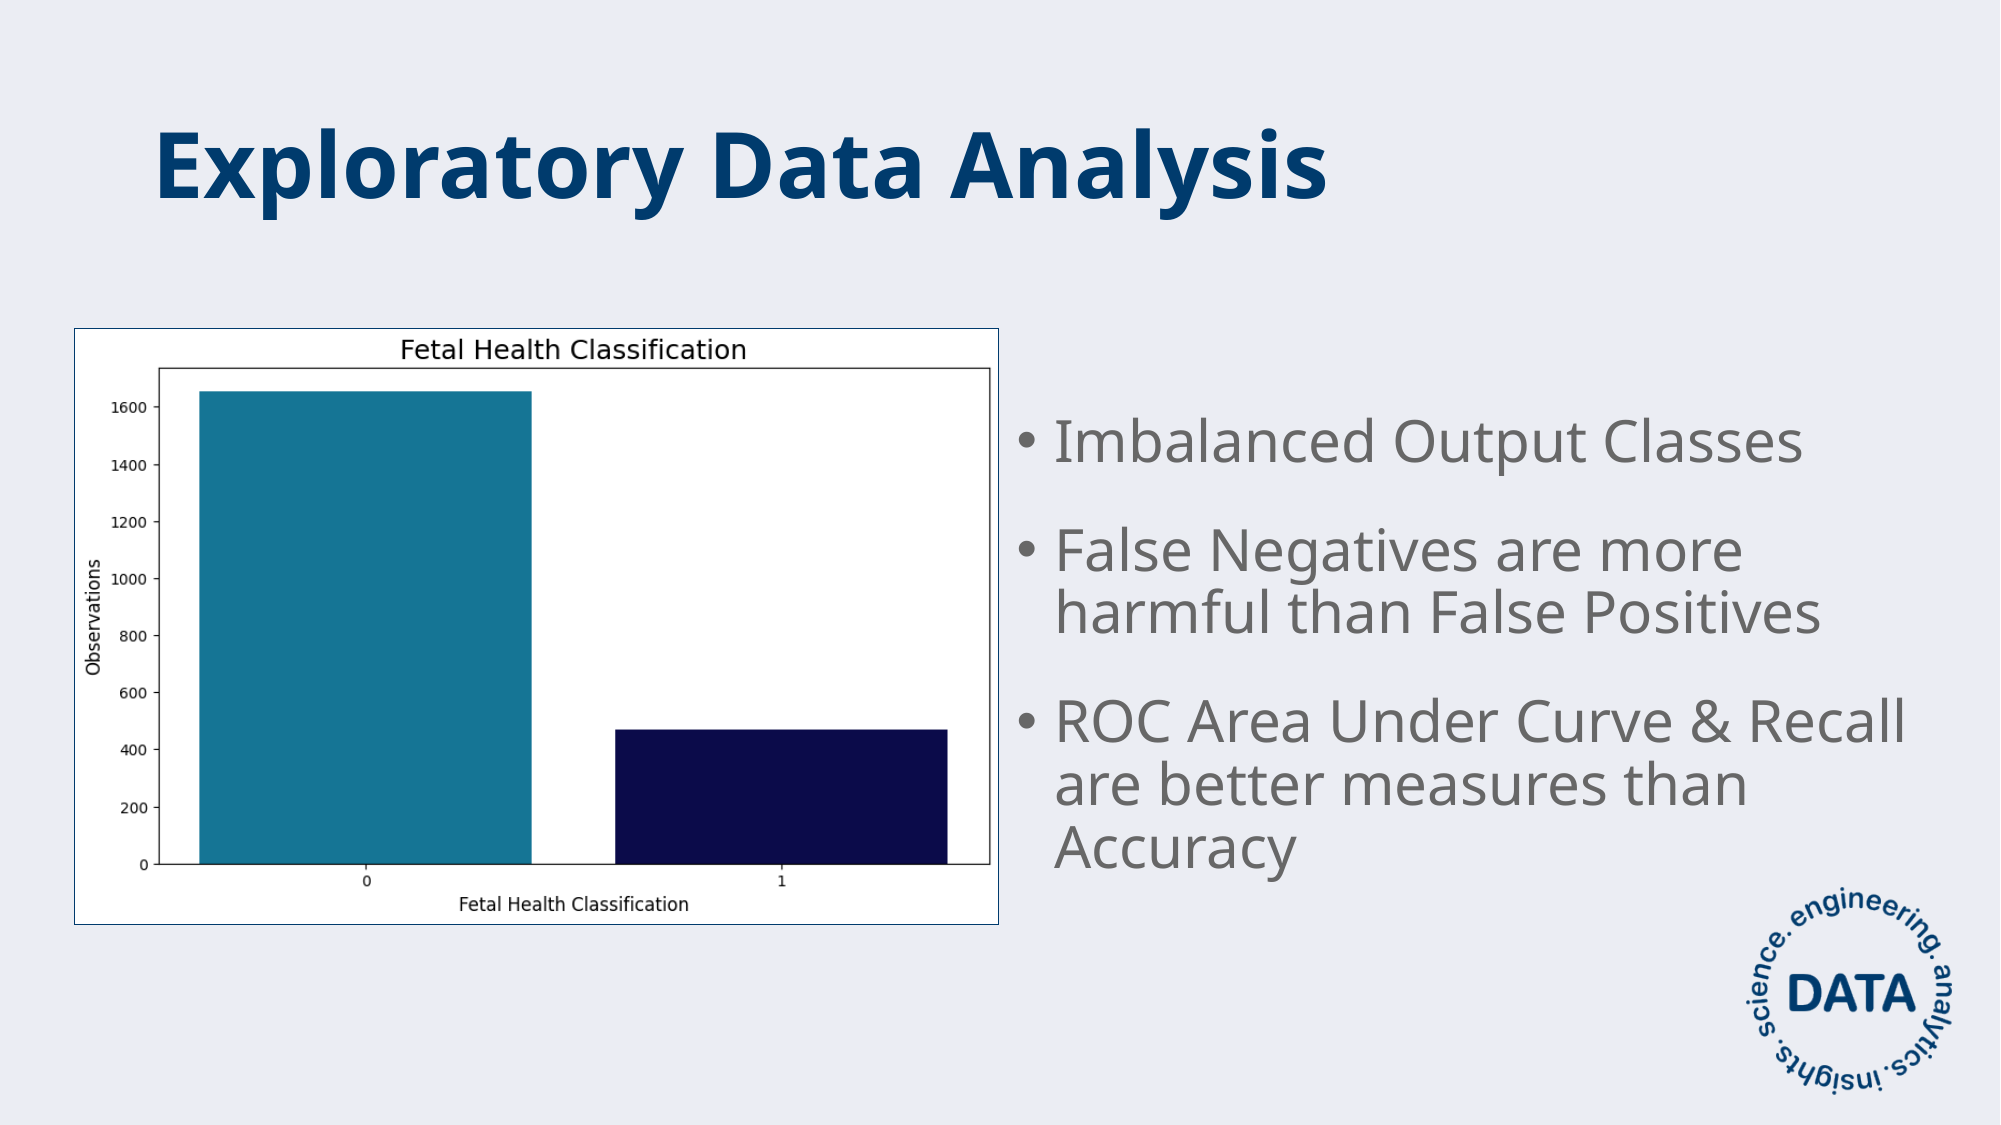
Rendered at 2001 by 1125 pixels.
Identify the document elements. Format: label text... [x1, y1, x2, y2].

text_box Imbalanced Output Classes False Negatives are more harmful than False Positives ROC Area Under Curve & Recall are better measures than Accuracy [1001, 404, 1926, 896]
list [74, 328, 999, 925]
picture [1746, 887, 1952, 1095]
title Exploratory Data Analysis [137, 59, 1863, 278]
